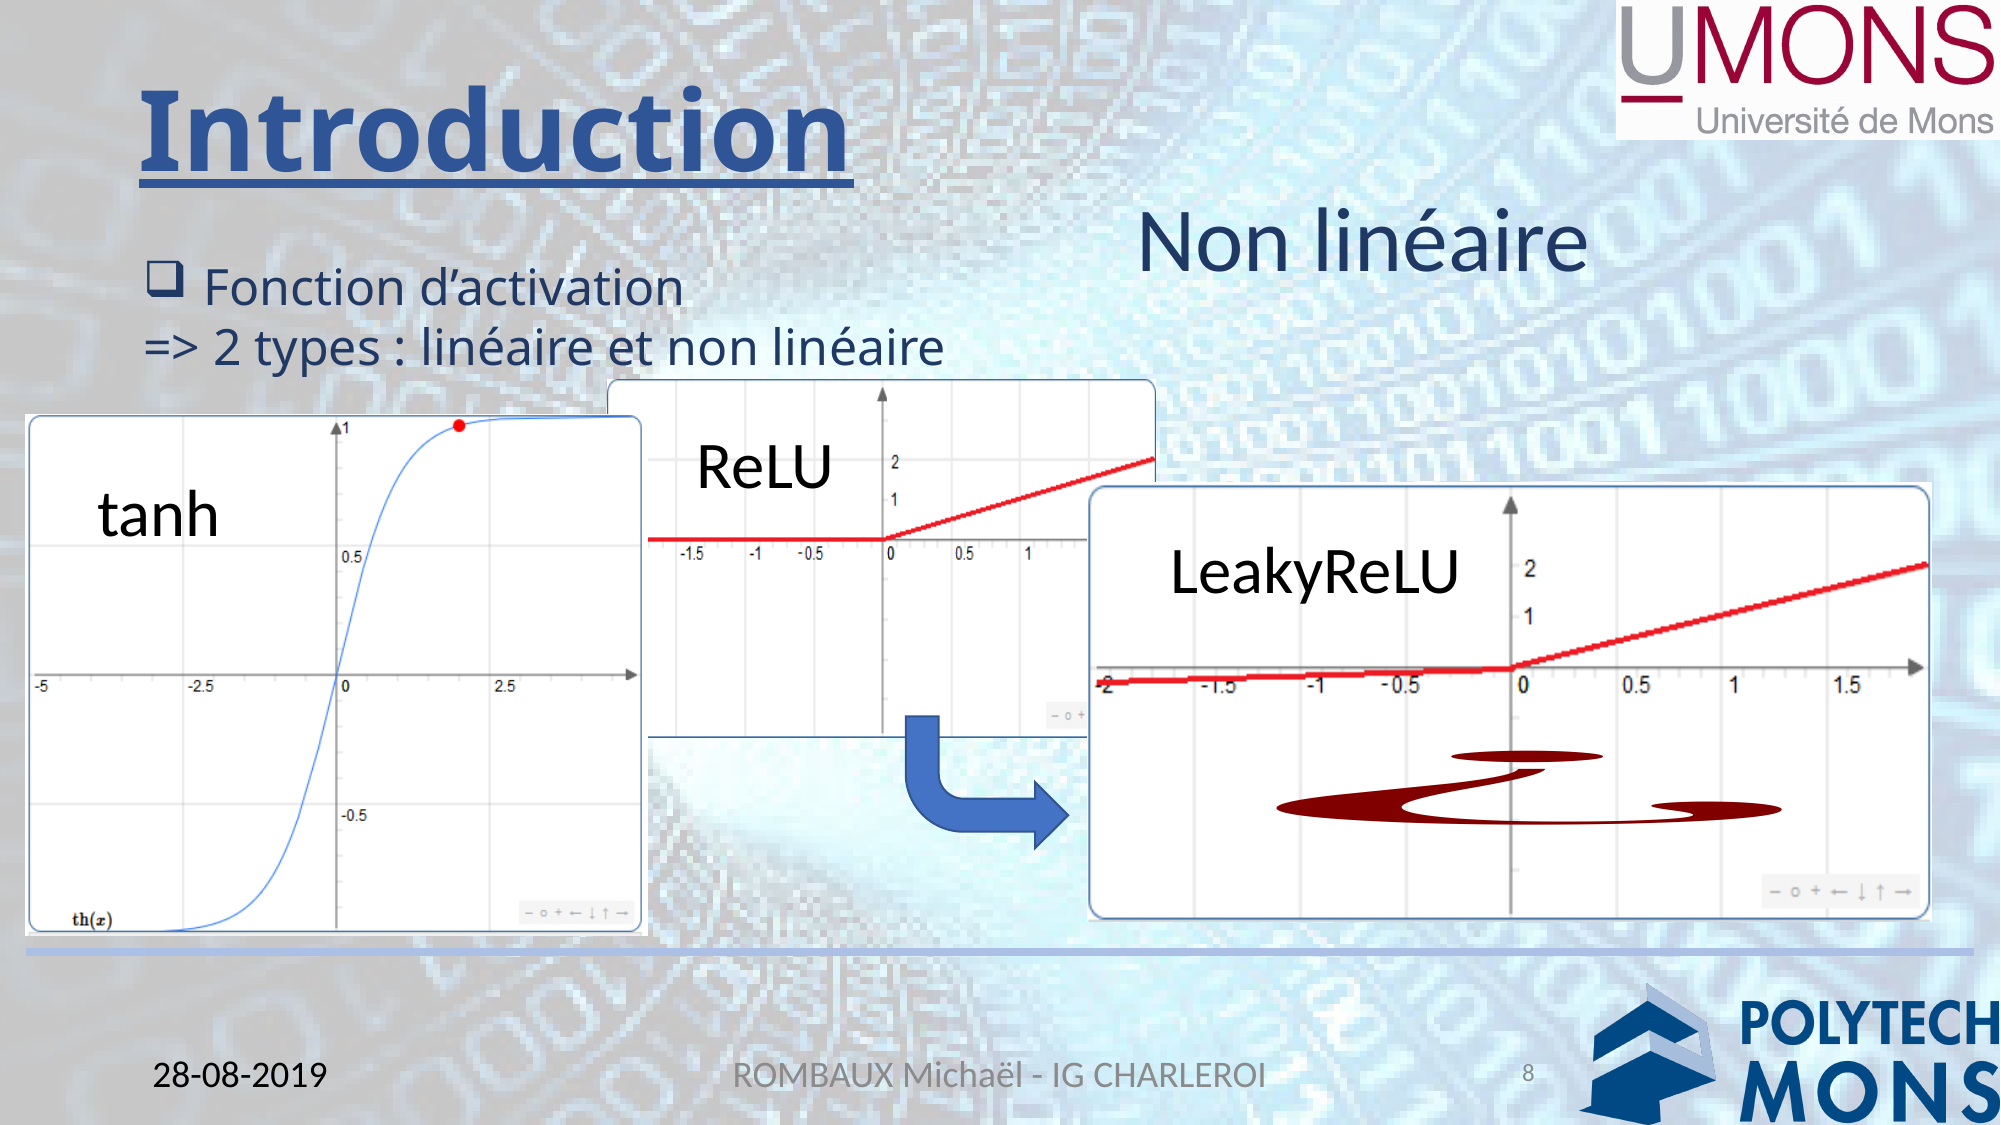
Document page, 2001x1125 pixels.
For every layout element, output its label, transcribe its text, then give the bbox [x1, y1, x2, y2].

text_box Non linéaire [1121, 172, 1663, 298]
picture [1579, 983, 2000, 1125]
footer ROMBAUX Michaël - IG CHARLEROI [662, 1042, 1338, 1103]
picture [1616, 0, 2000, 140]
text_box [904, 738, 1070, 851]
title Introduction [123, 0, 1289, 270]
picture [25, 379, 1932, 936]
slide_number 8 [1406, 1042, 1550, 1102]
text_box Fonction d’activation => 2 types : linéaire et non linéaire [128, 247, 1872, 383]
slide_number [137, 1042, 588, 1103]
